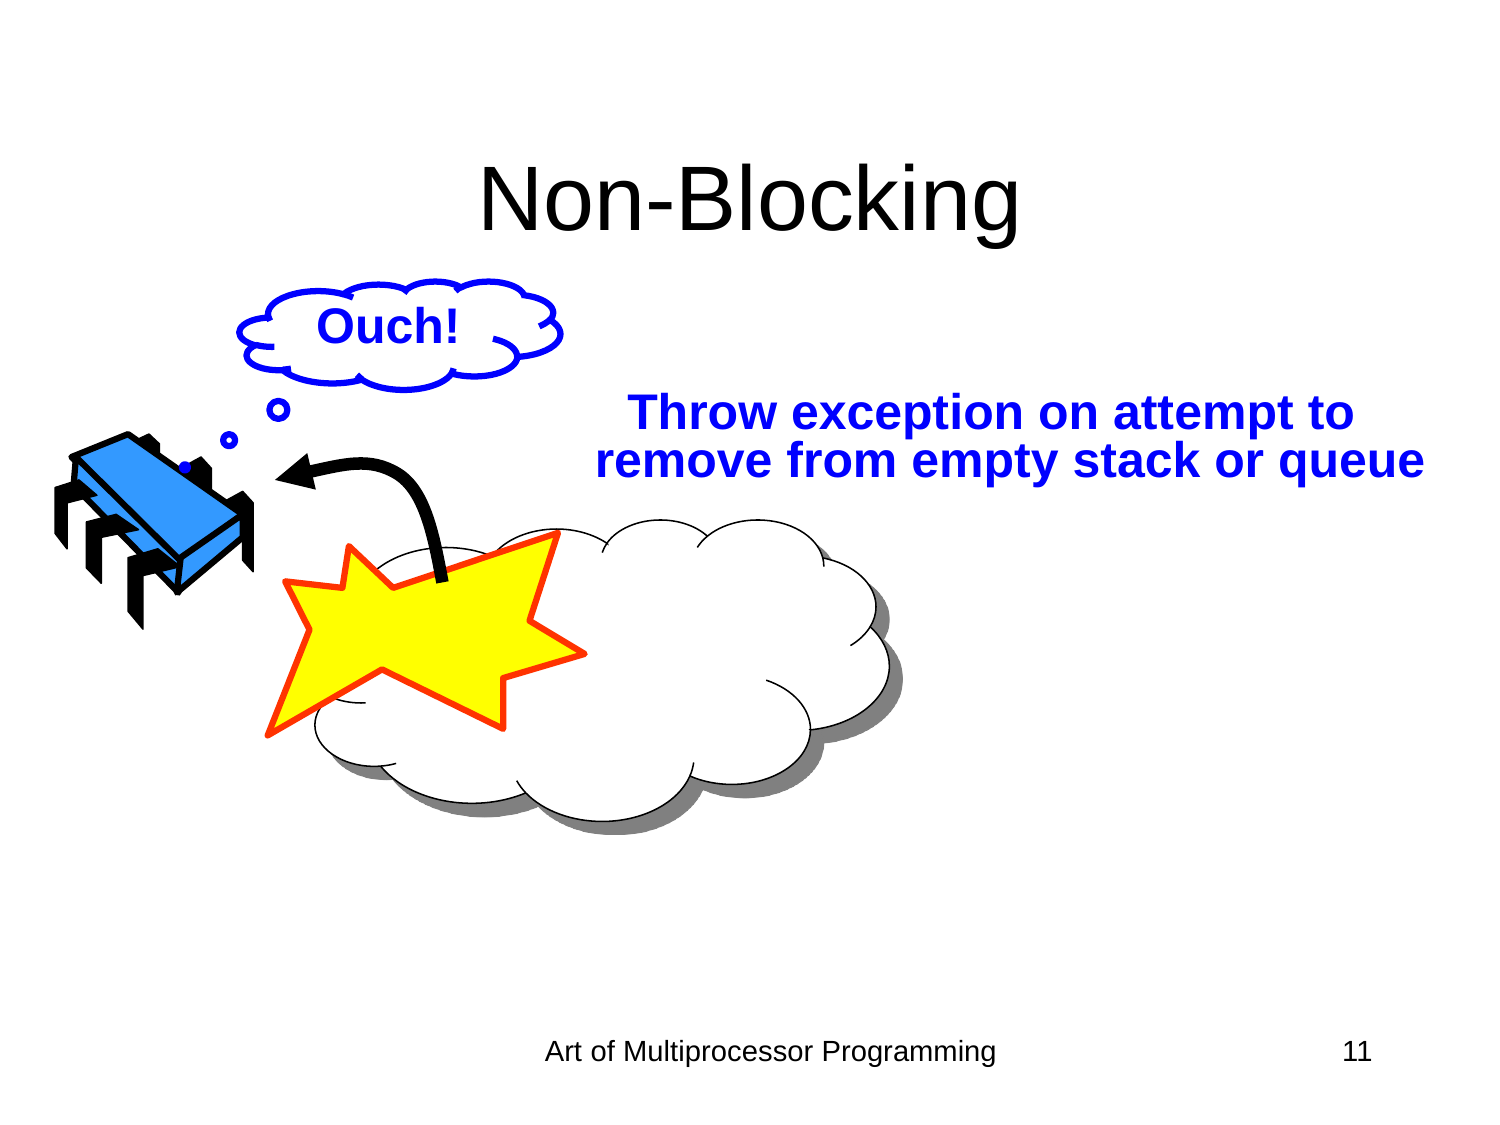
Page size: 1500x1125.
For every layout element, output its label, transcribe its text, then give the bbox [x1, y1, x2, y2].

text_box Throw exception on attempt to remove from empty stack or queue [520, 383, 1462, 495]
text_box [54, 433, 254, 630]
text_box Ouch! [239, 281, 561, 390]
title Non-Blocking [112, 99, 1388, 288]
slide_number 11 [1074, 1024, 1388, 1101]
footer Art of Multiprocessor Programming [512, 1024, 1030, 1101]
text_box [274, 464, 443, 583]
text_box [267, 532, 585, 736]
text_box [314, 519, 890, 822]
text_box Ouch! [269, 400, 288, 419]
